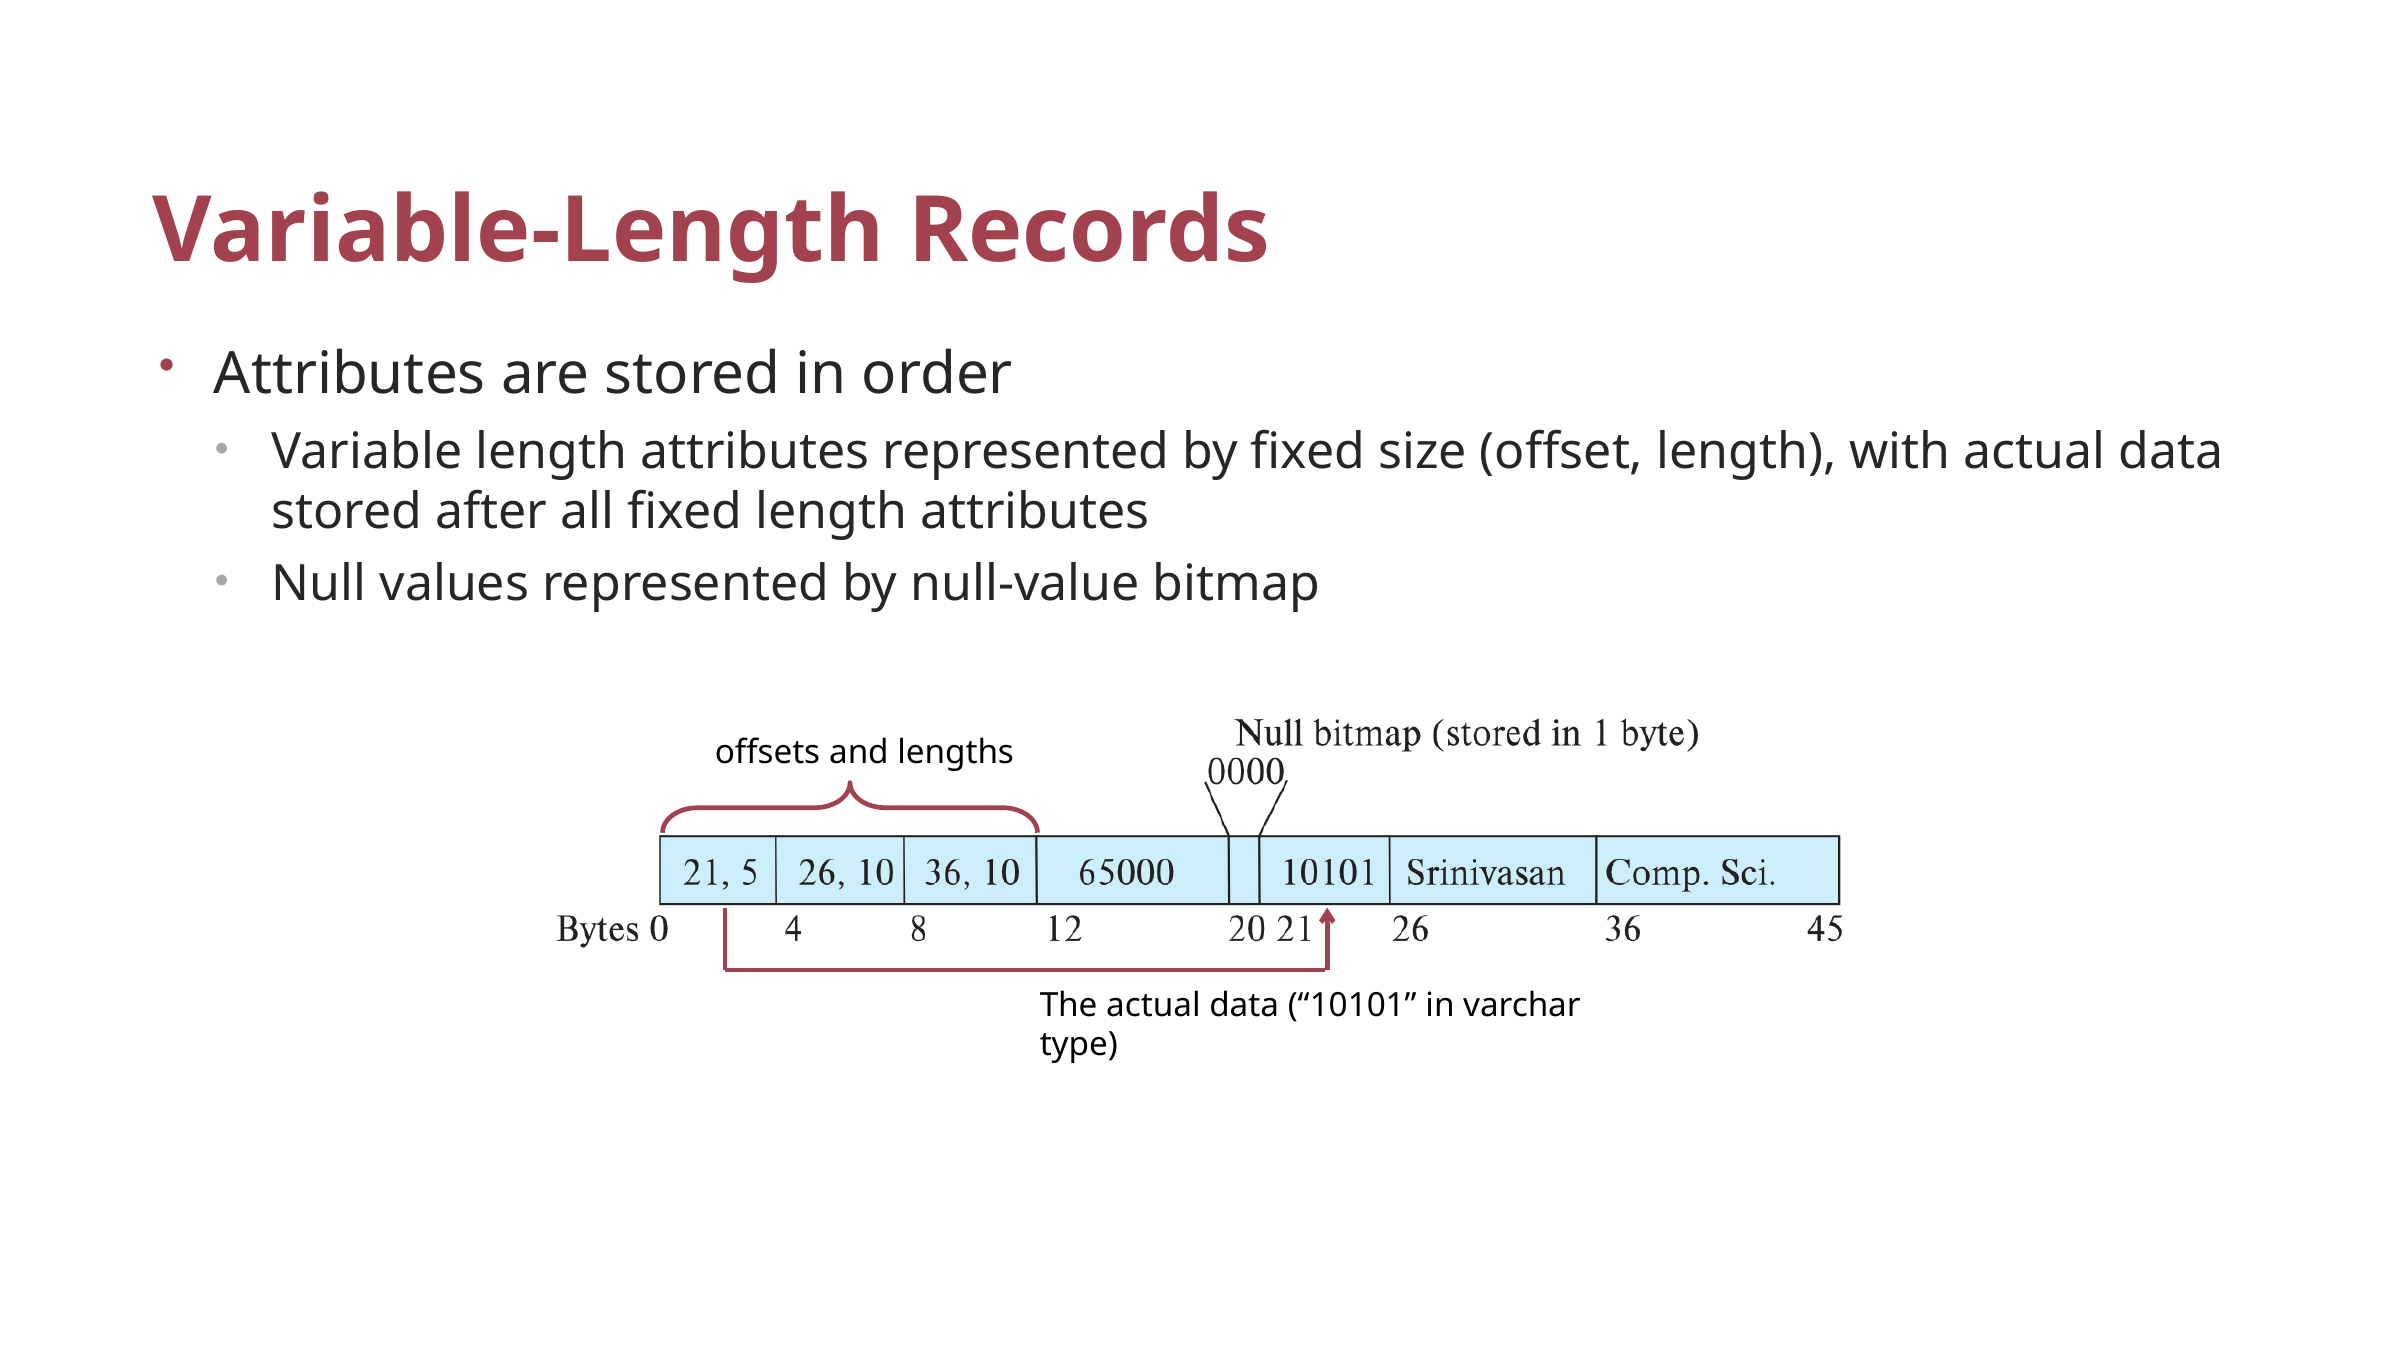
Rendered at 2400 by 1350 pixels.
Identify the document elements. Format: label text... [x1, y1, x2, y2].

picture [553, 712, 1847, 951]
list Attributes are stored in order Variable length attributes represented by fixed size (offset, length), with actual data stored after all fixed length attributes Null values represented by null-value bitmap [137, 324, 2263, 1200]
title Variable-Length Records [137, 54, 2263, 288]
text_box The actual data (“10101” in varchar type) [1025, 975, 1675, 1070]
